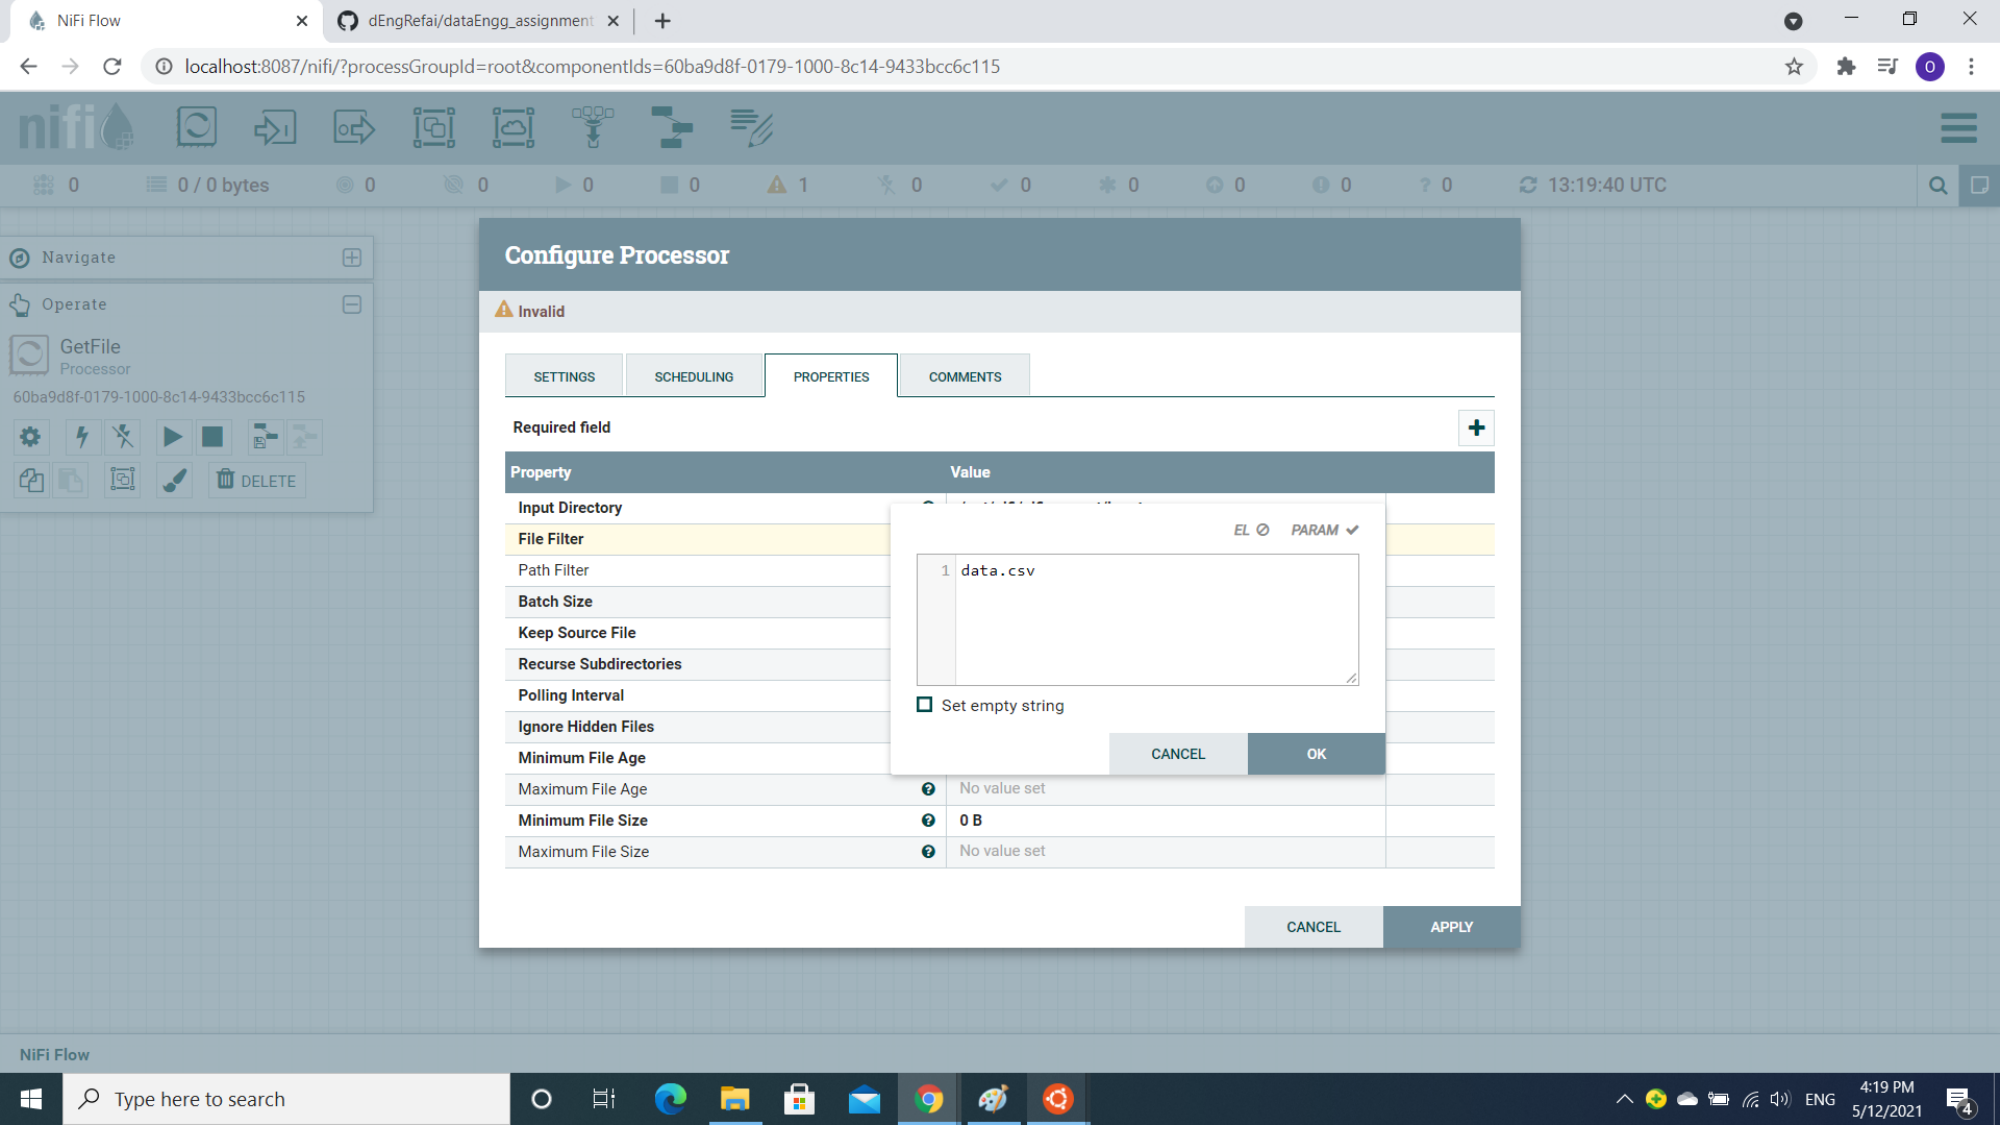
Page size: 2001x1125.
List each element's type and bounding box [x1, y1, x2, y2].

list [0, 0, 2000, 1125]
